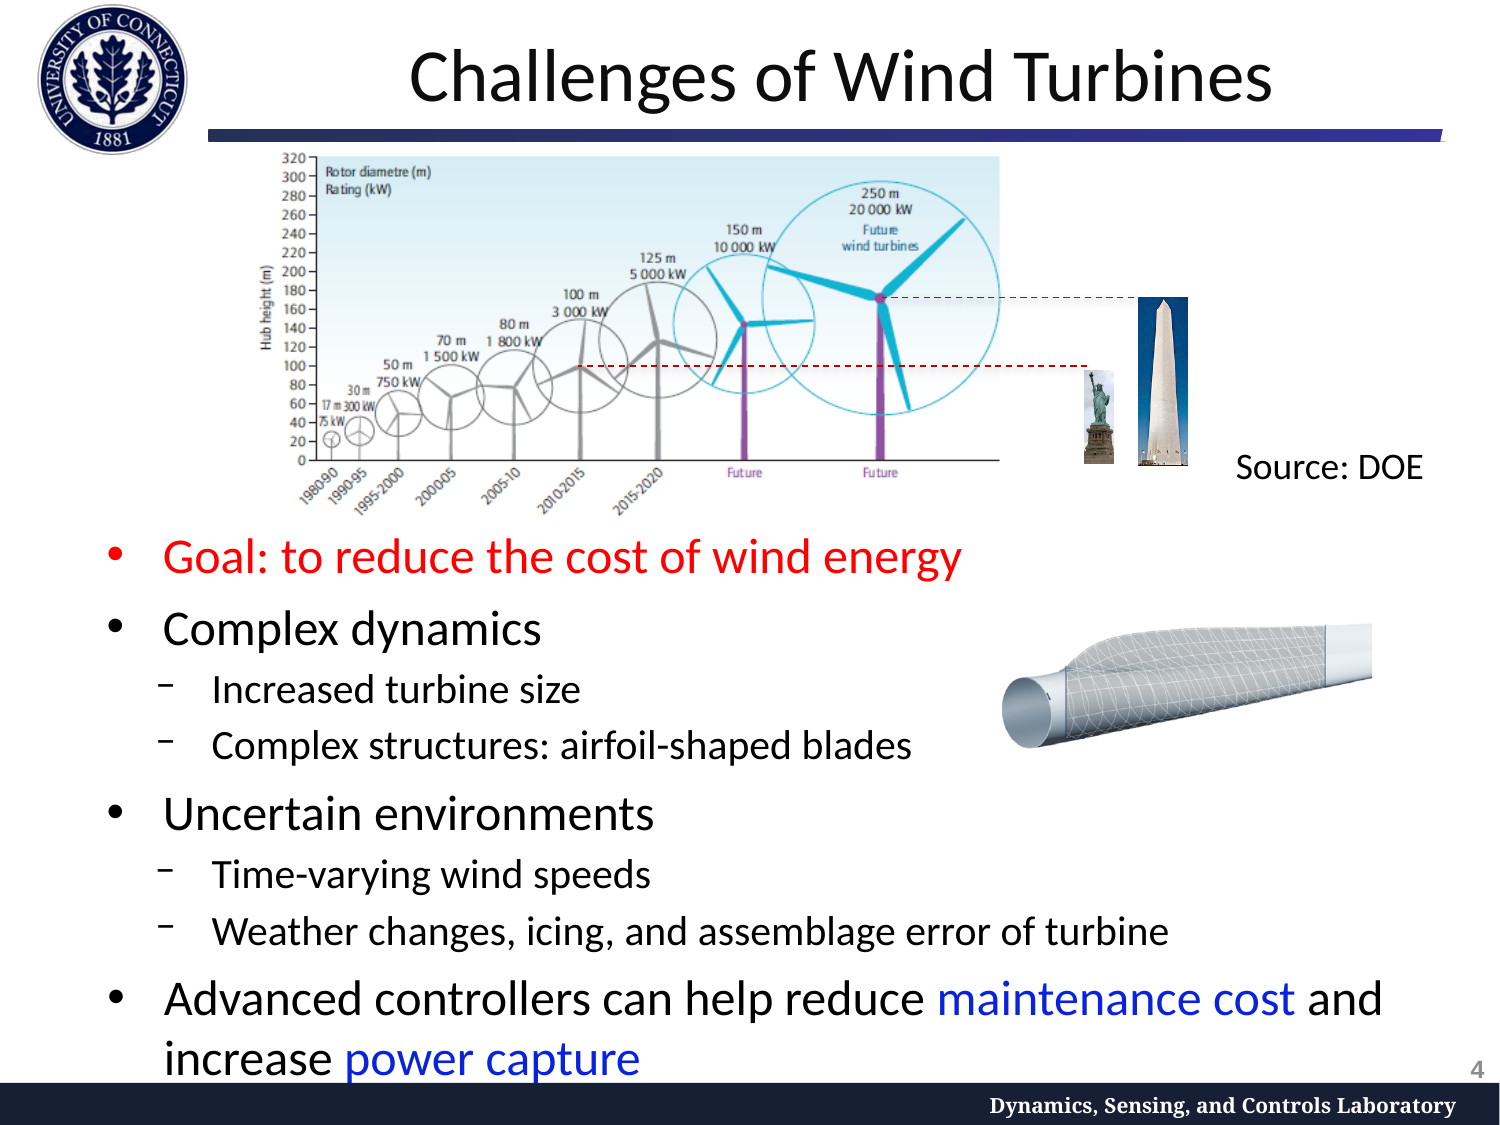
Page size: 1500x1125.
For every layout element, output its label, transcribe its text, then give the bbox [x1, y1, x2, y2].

slide_number 4 [1149, 1038, 1500, 1099]
text_box Goal: to reduce the cost of wind energy Complex dynamics Increased turbine size Complex structures: airfoil-shaped blades Uncertain environments Time-varying wind speeds Weather changes, icing, and assemblage error of turbine Advanced controllers can help reduce maintenance cost and increase power capture [91, 515, 1470, 1097]
text_box Source: DOE [1221, 434, 1439, 494]
picture [37, 4, 188, 155]
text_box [257, 147, 1188, 527]
picture [1001, 608, 1373, 753]
text_box Challenges of Wind Turbines [184, 0, 1500, 143]
